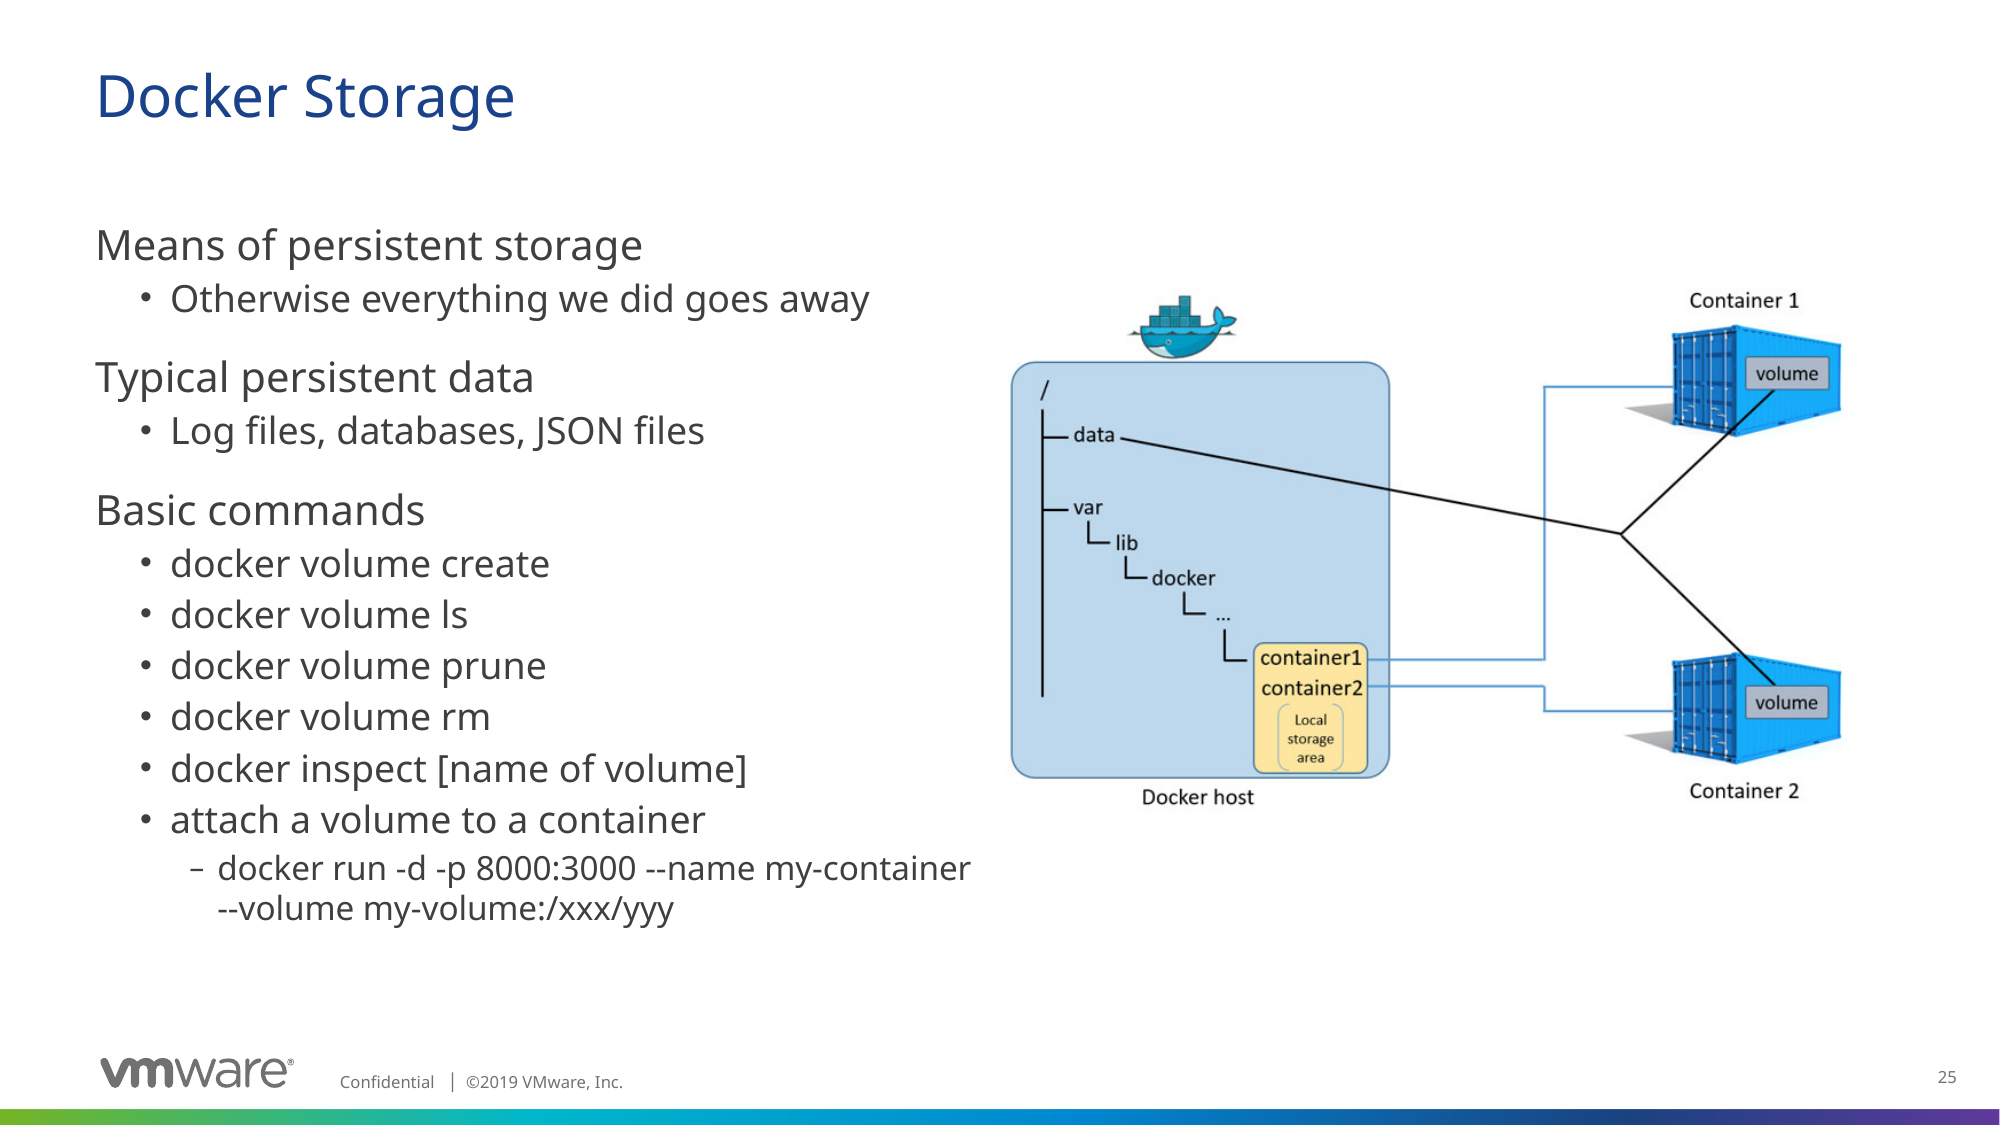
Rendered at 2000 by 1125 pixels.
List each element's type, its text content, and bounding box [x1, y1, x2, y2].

list Means of persistent storage Otherwise everything we did goes away Typical persistent data Log files, databases, JSON files Basic commands docker volume create docker volume ls docker volume prune docker volume rm docker inspect [name of volume] attach a volume to a container docker run -d -p 8000:3000 --name my-container --volume my-volume:/xxx/yyy [95, 218, 994, 969]
picture [0, 1109, 719, 1125]
title Docker Storage [95, 67, 1900, 131]
picture [999, 262, 1887, 827]
picture [1075, 1109, 2000, 1125]
